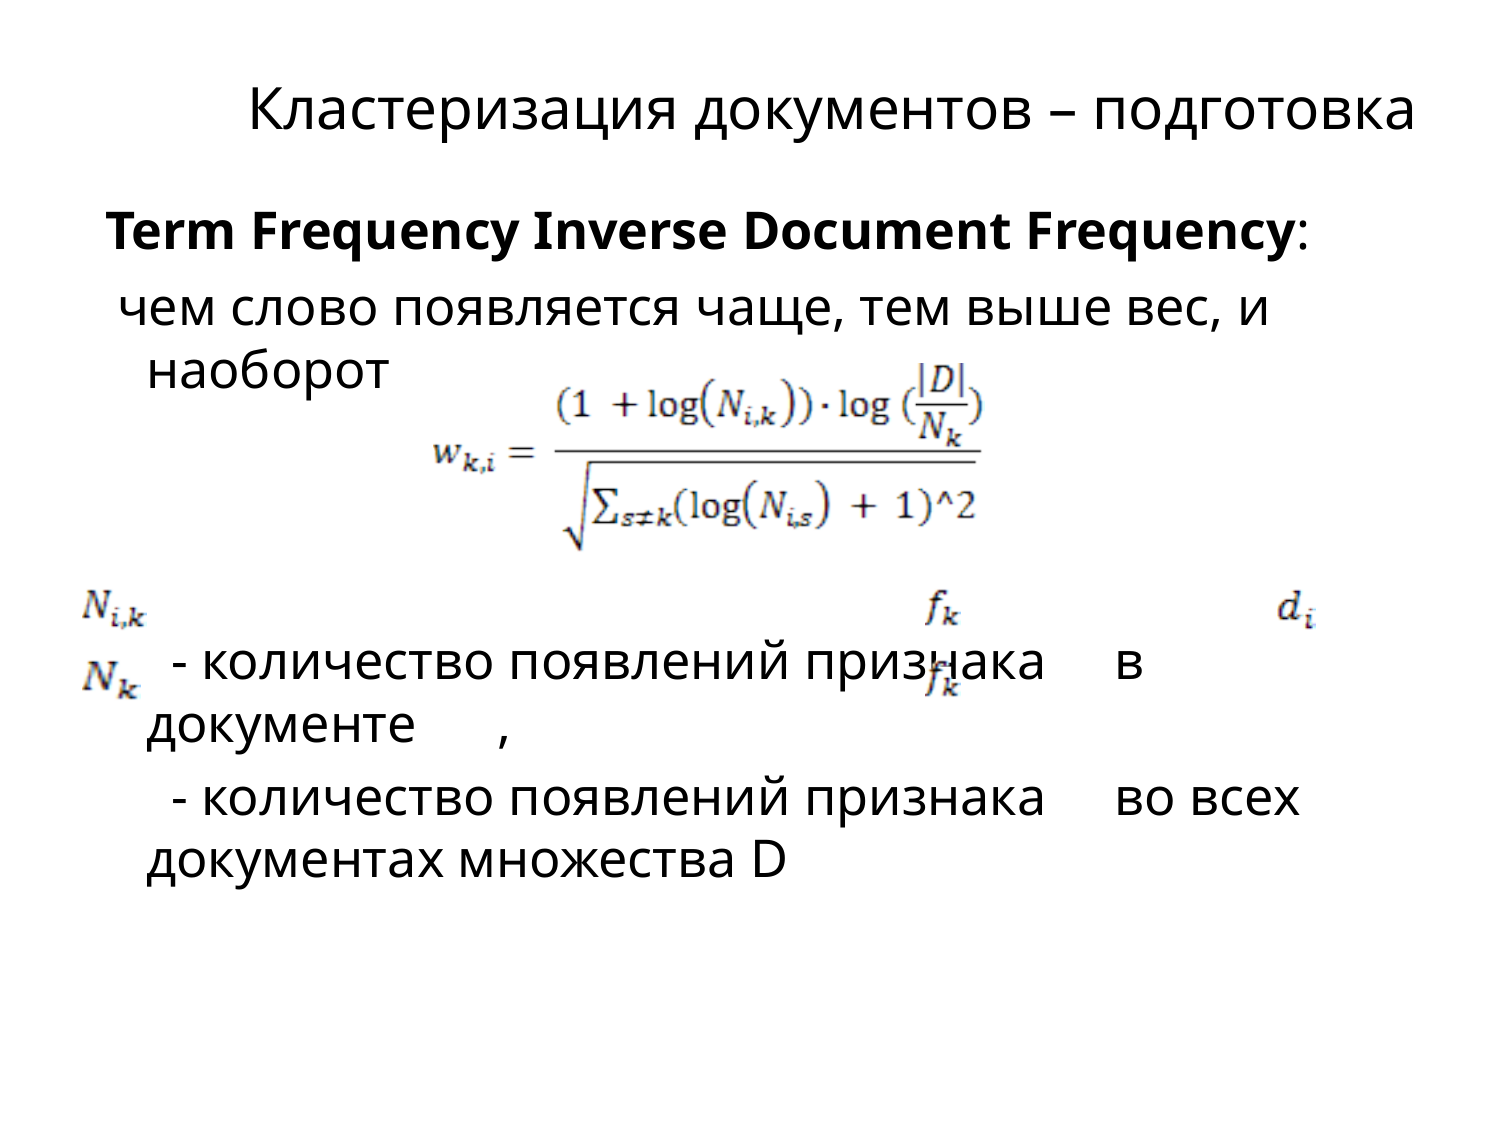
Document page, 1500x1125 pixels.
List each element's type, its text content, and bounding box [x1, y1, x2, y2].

picture [81, 585, 147, 645]
picture [81, 655, 141, 716]
picture [433, 363, 985, 563]
title Кластеризация документов – подготовка [82, 58, 1432, 155]
picture [1277, 585, 1316, 645]
list Term Frequency Inverse Document Frequency: чем слово появляется чаще, тем выше вес, и наоборот - количество появлений признака в документе , - количество появлений признака во всех документах множества D [75, 175, 1425, 1005]
picture [925, 655, 962, 711]
picture [925, 585, 962, 641]
